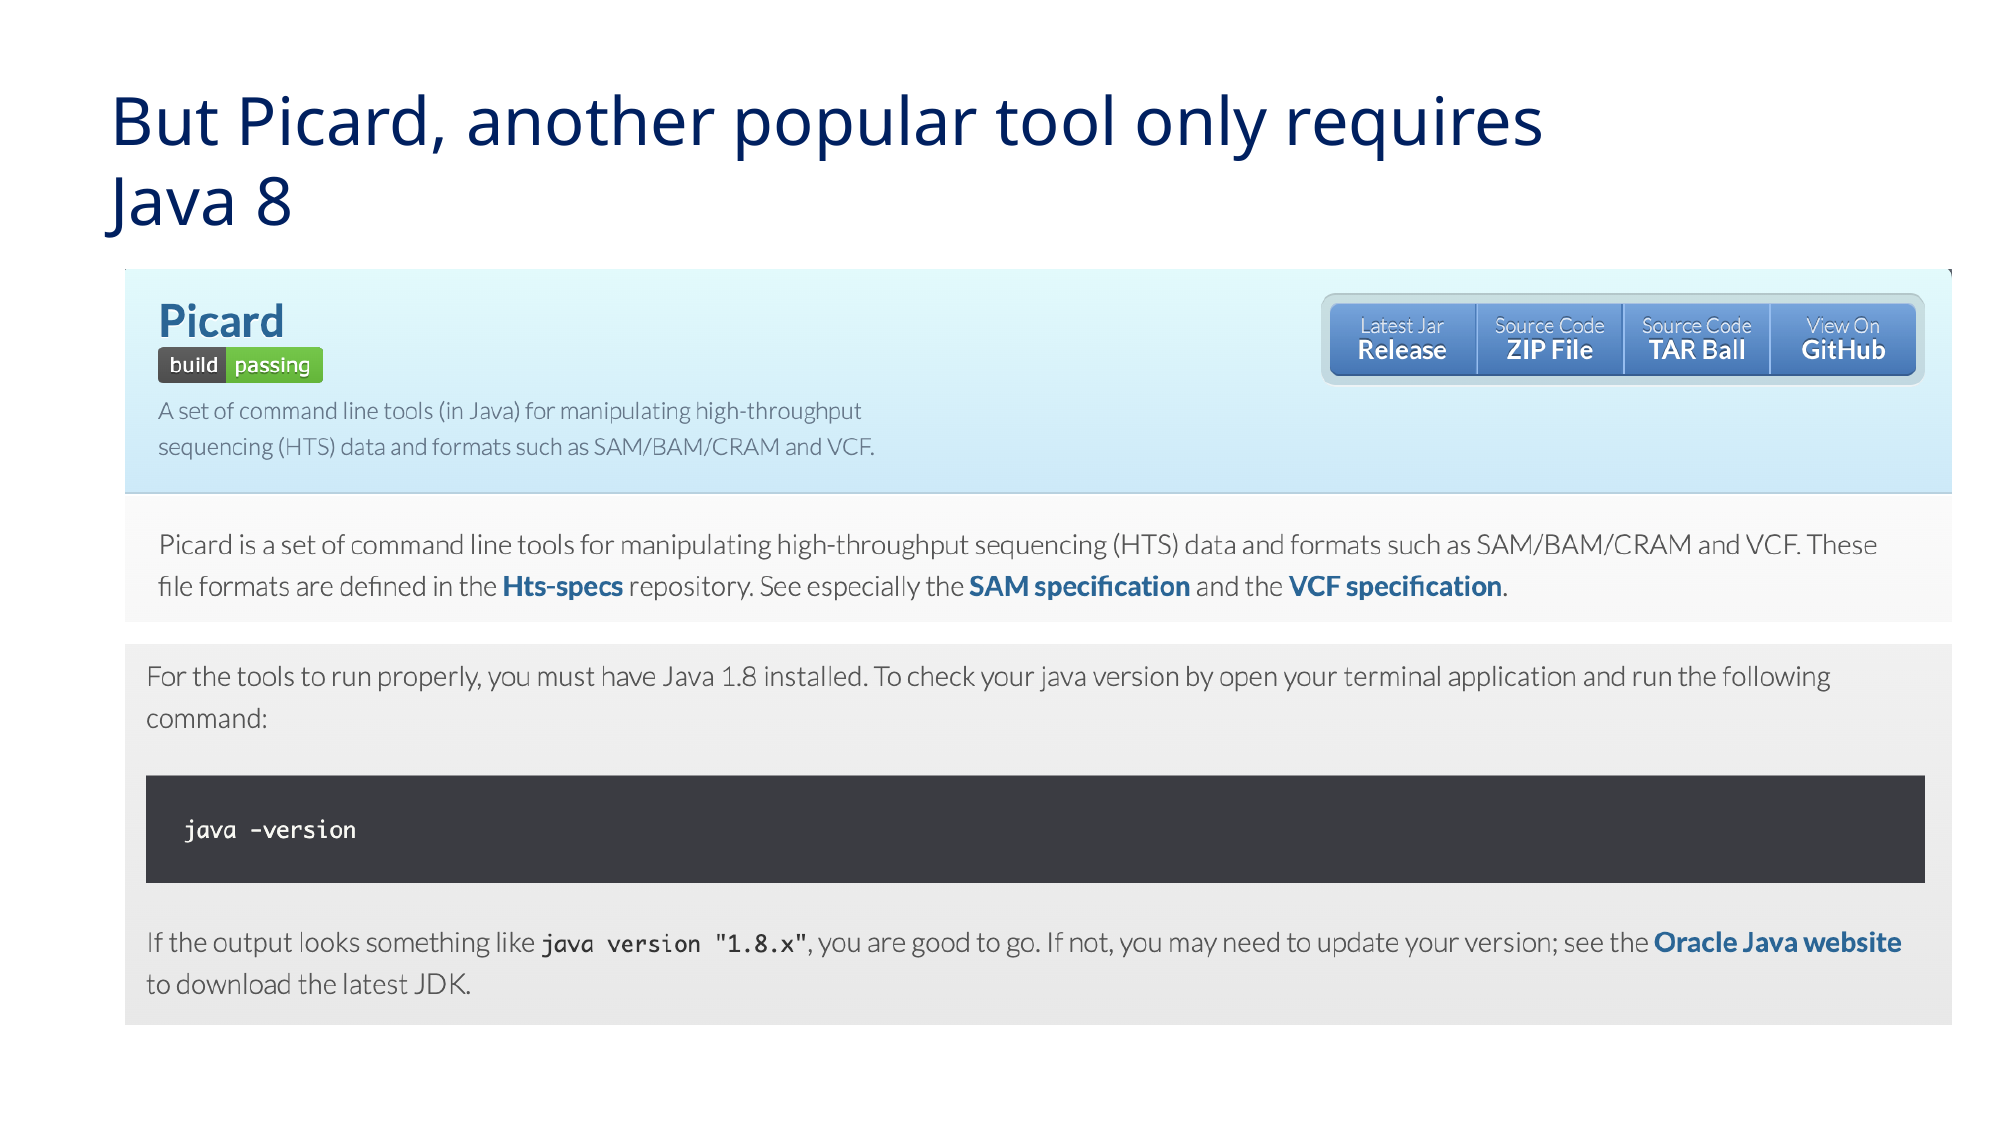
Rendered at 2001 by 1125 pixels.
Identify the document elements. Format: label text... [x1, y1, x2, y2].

picture [124, 644, 1952, 1025]
text_box But Picard, another popular tool only requires Java 8 [96, 71, 1680, 247]
picture [124, 269, 1952, 622]
